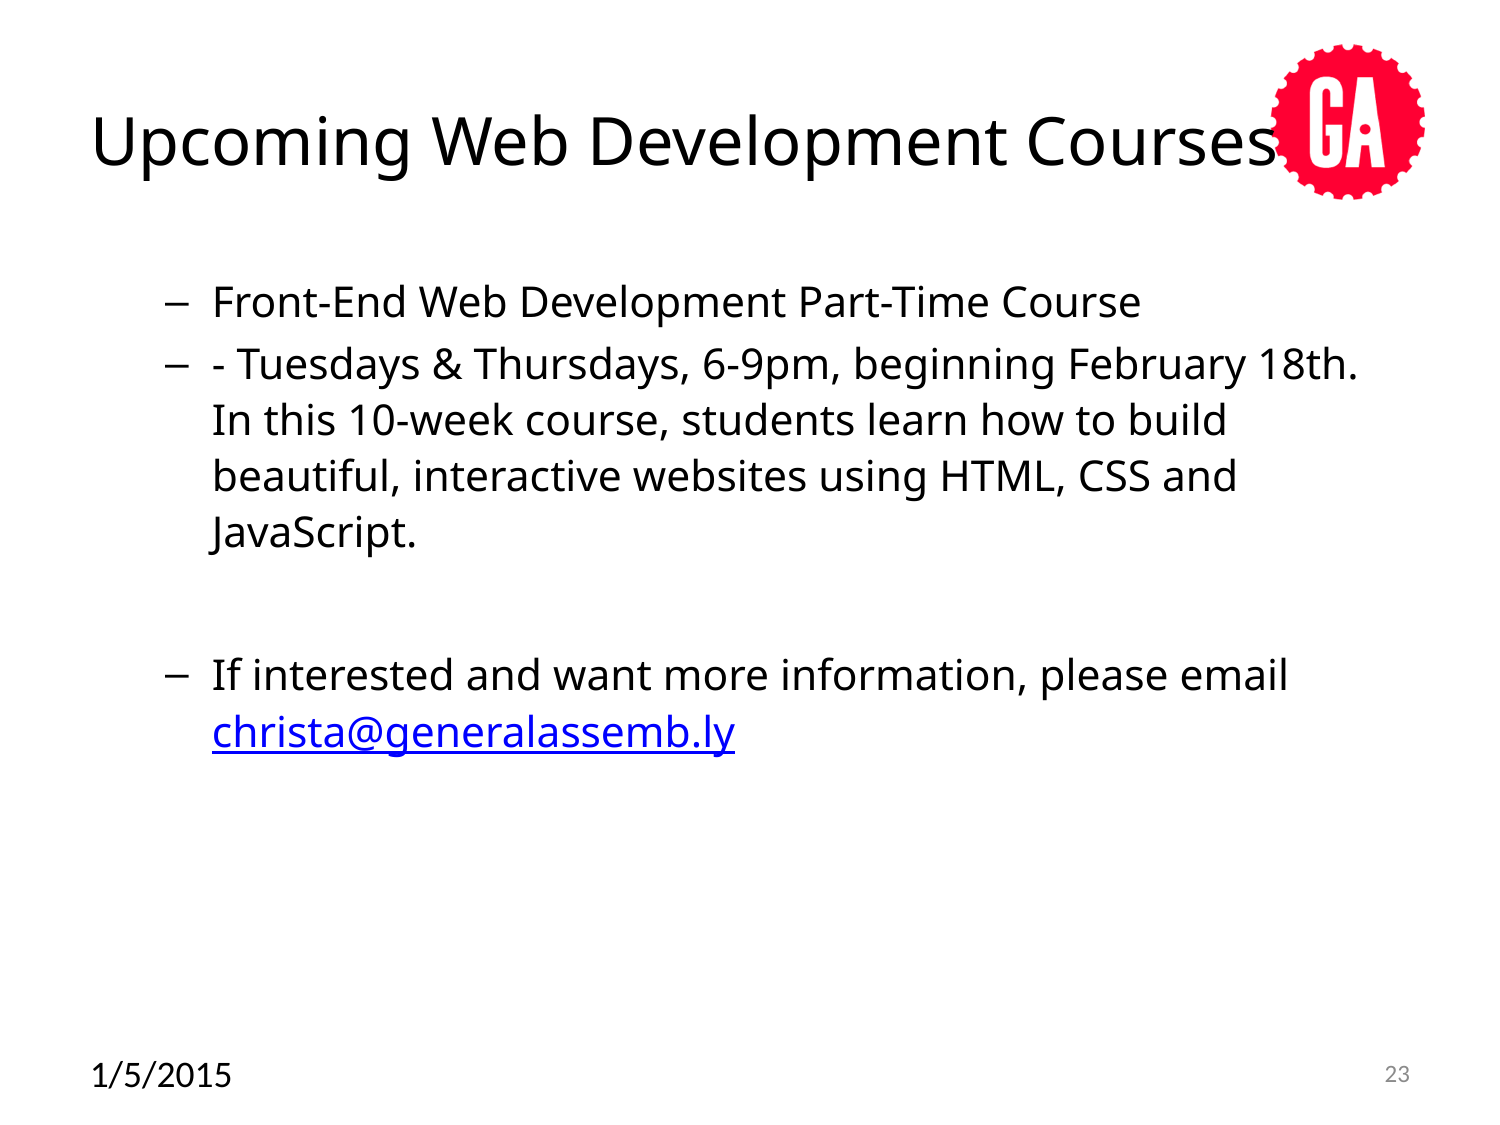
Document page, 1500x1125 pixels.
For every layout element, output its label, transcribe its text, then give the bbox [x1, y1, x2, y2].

list Front-End Web Development Part-Time Course - Tuesdays & Thursdays, 6-9pm, beginning February 18th. In this 10-week course, students learn how to build beautiful, interactive websites using HTML, CSS and JavaScript. If interested and want more information, please email christa@generalassemb.ly [75, 262, 1425, 1005]
title Upcoming Web Development Courses [75, 45, 1425, 233]
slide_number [75, 1042, 425, 1103]
slide_number 23 [1074, 1042, 1425, 1103]
